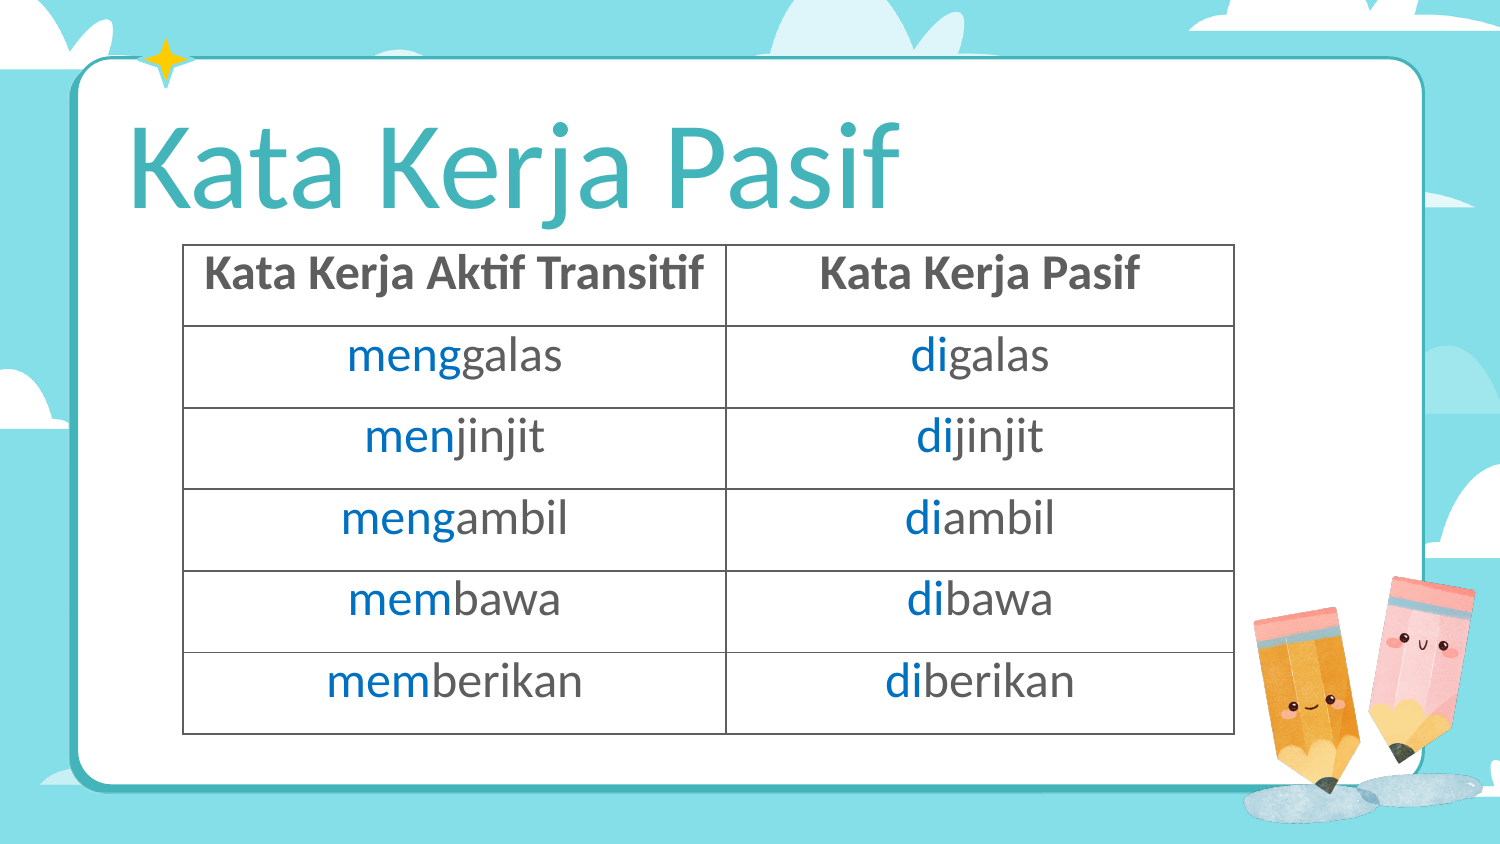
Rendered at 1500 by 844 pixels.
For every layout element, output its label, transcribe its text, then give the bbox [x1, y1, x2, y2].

table_cell dijinjit [727, 409, 1233, 488]
table_cell dibawa [727, 572, 1232, 652]
table_header Kata Kerja Aktif Transitif [184, 246, 725, 325]
table_cell mengambil [184, 490, 725, 570]
picture [0, 0, 1500, 844]
table_cell membawa [184, 572, 725, 652]
table_cell memberikan [184, 653, 725, 733]
table_cell menjinjit [184, 409, 725, 488]
title Kata Kerja Pasif [112, 114, 1117, 202]
table_cell diberikan [727, 653, 1228, 733]
table_cell menggalas [184, 327, 725, 407]
table_header Kata Kerja Pasif [727, 246, 1233, 325]
table_cell diambil [727, 490, 1233, 570]
table_cell digalas [727, 327, 1233, 407]
